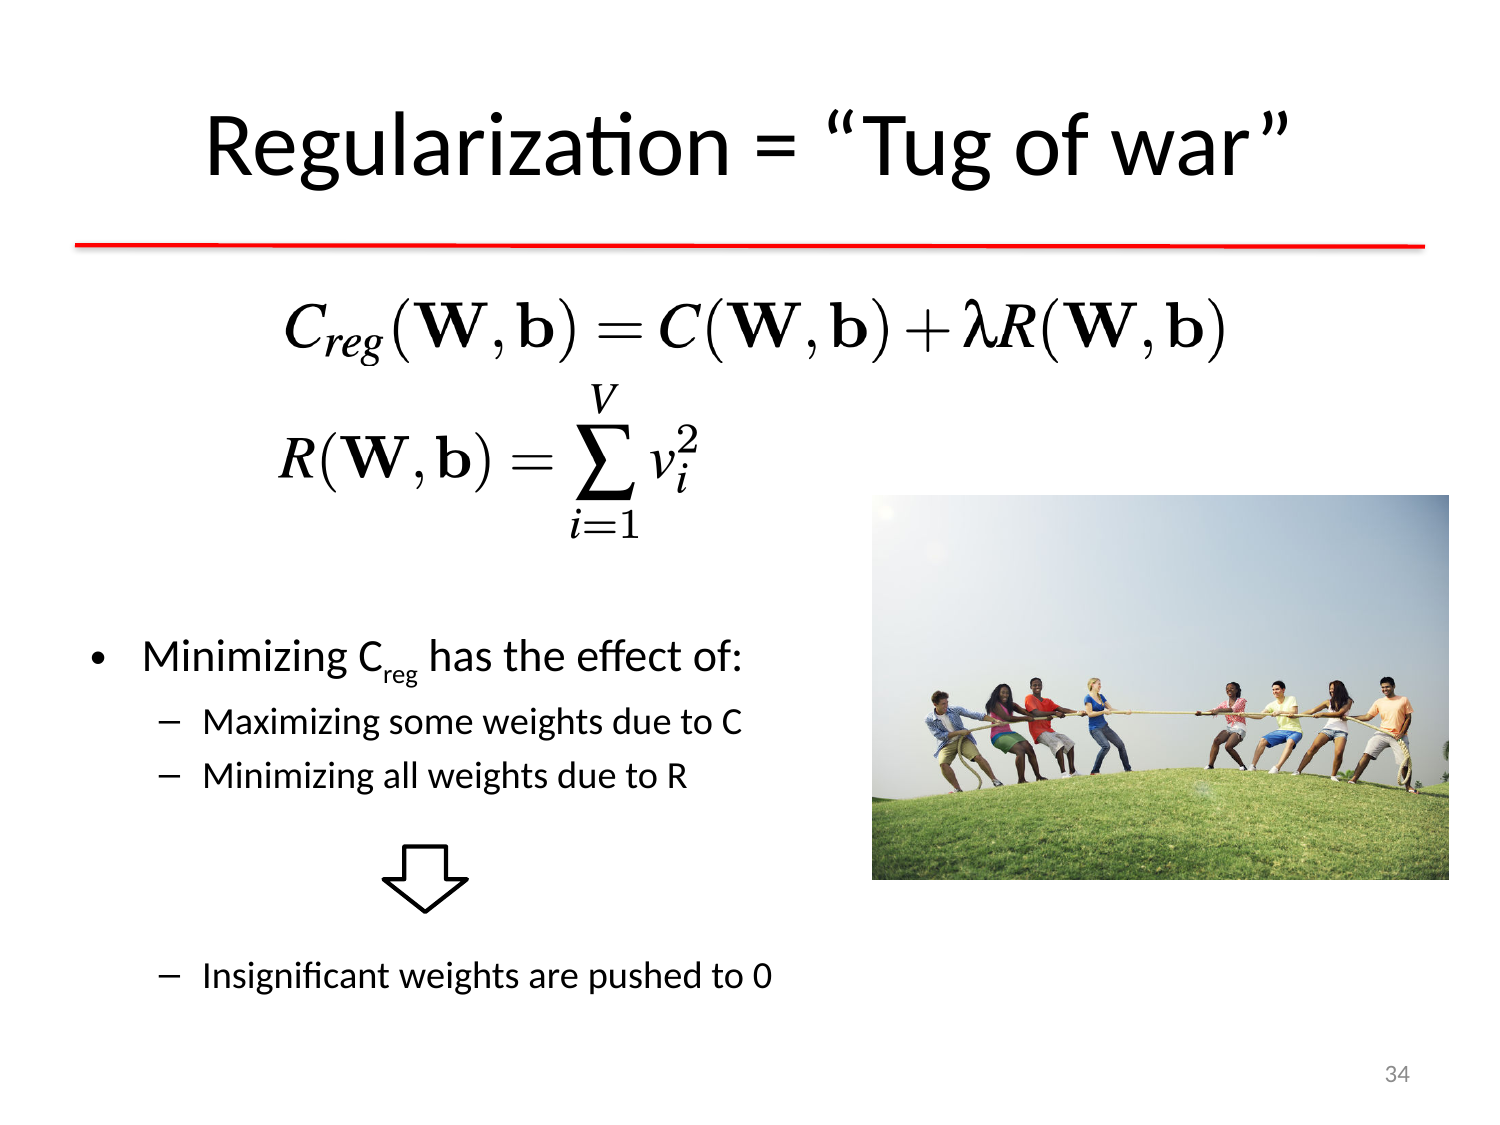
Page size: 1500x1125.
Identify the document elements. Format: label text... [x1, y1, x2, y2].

title Regularization = “Tug of war” [75, 45, 1425, 233]
list Minimizing Creg has the effect of: Maximizing some weights due to C Minimizing all weights due to R Insignificant weights are pushed to 0 [75, 618, 920, 1005]
picture [872, 495, 1449, 880]
text_box [381, 844, 469, 914]
slide_number 34 [1074, 1042, 1425, 1103]
picture [257, 260, 1243, 553]
